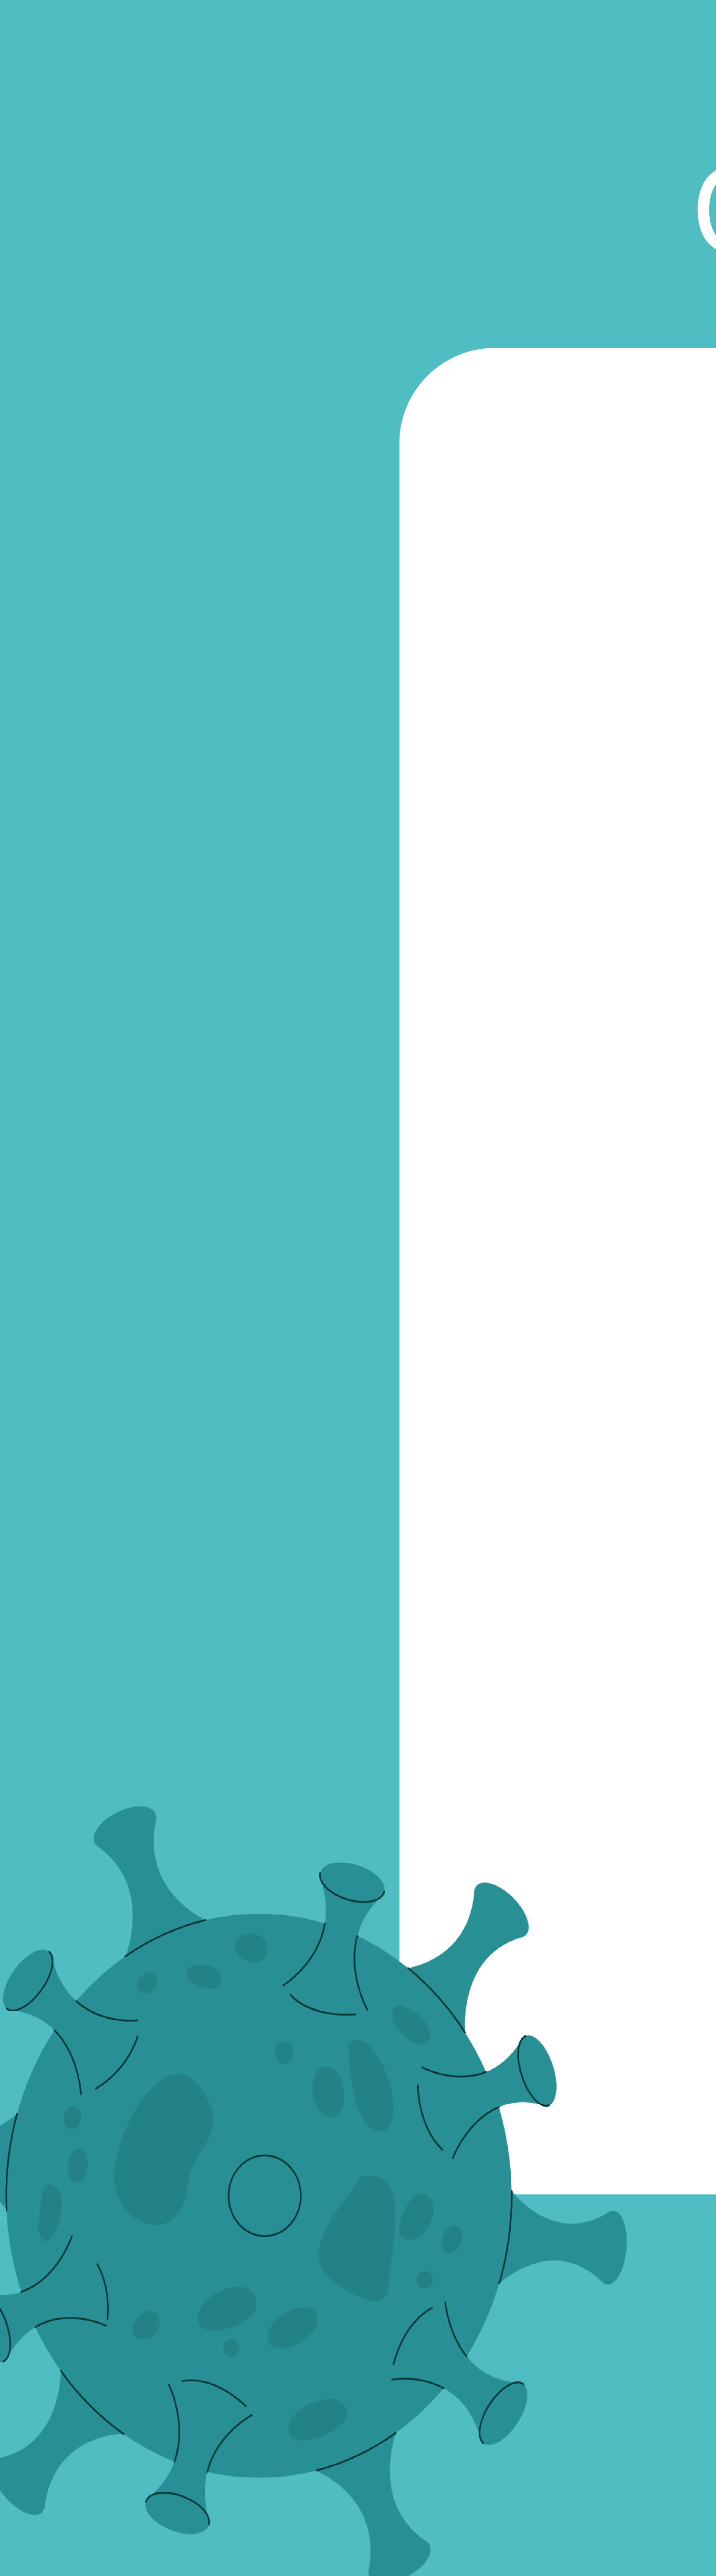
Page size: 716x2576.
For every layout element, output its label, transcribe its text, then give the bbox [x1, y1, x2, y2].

text_box Q14. Find Country having highest number of the Confirmed case [605, 107, 716, 278]
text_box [399, 348, 716, 2195]
text_box [0, 1803, 628, 2576]
